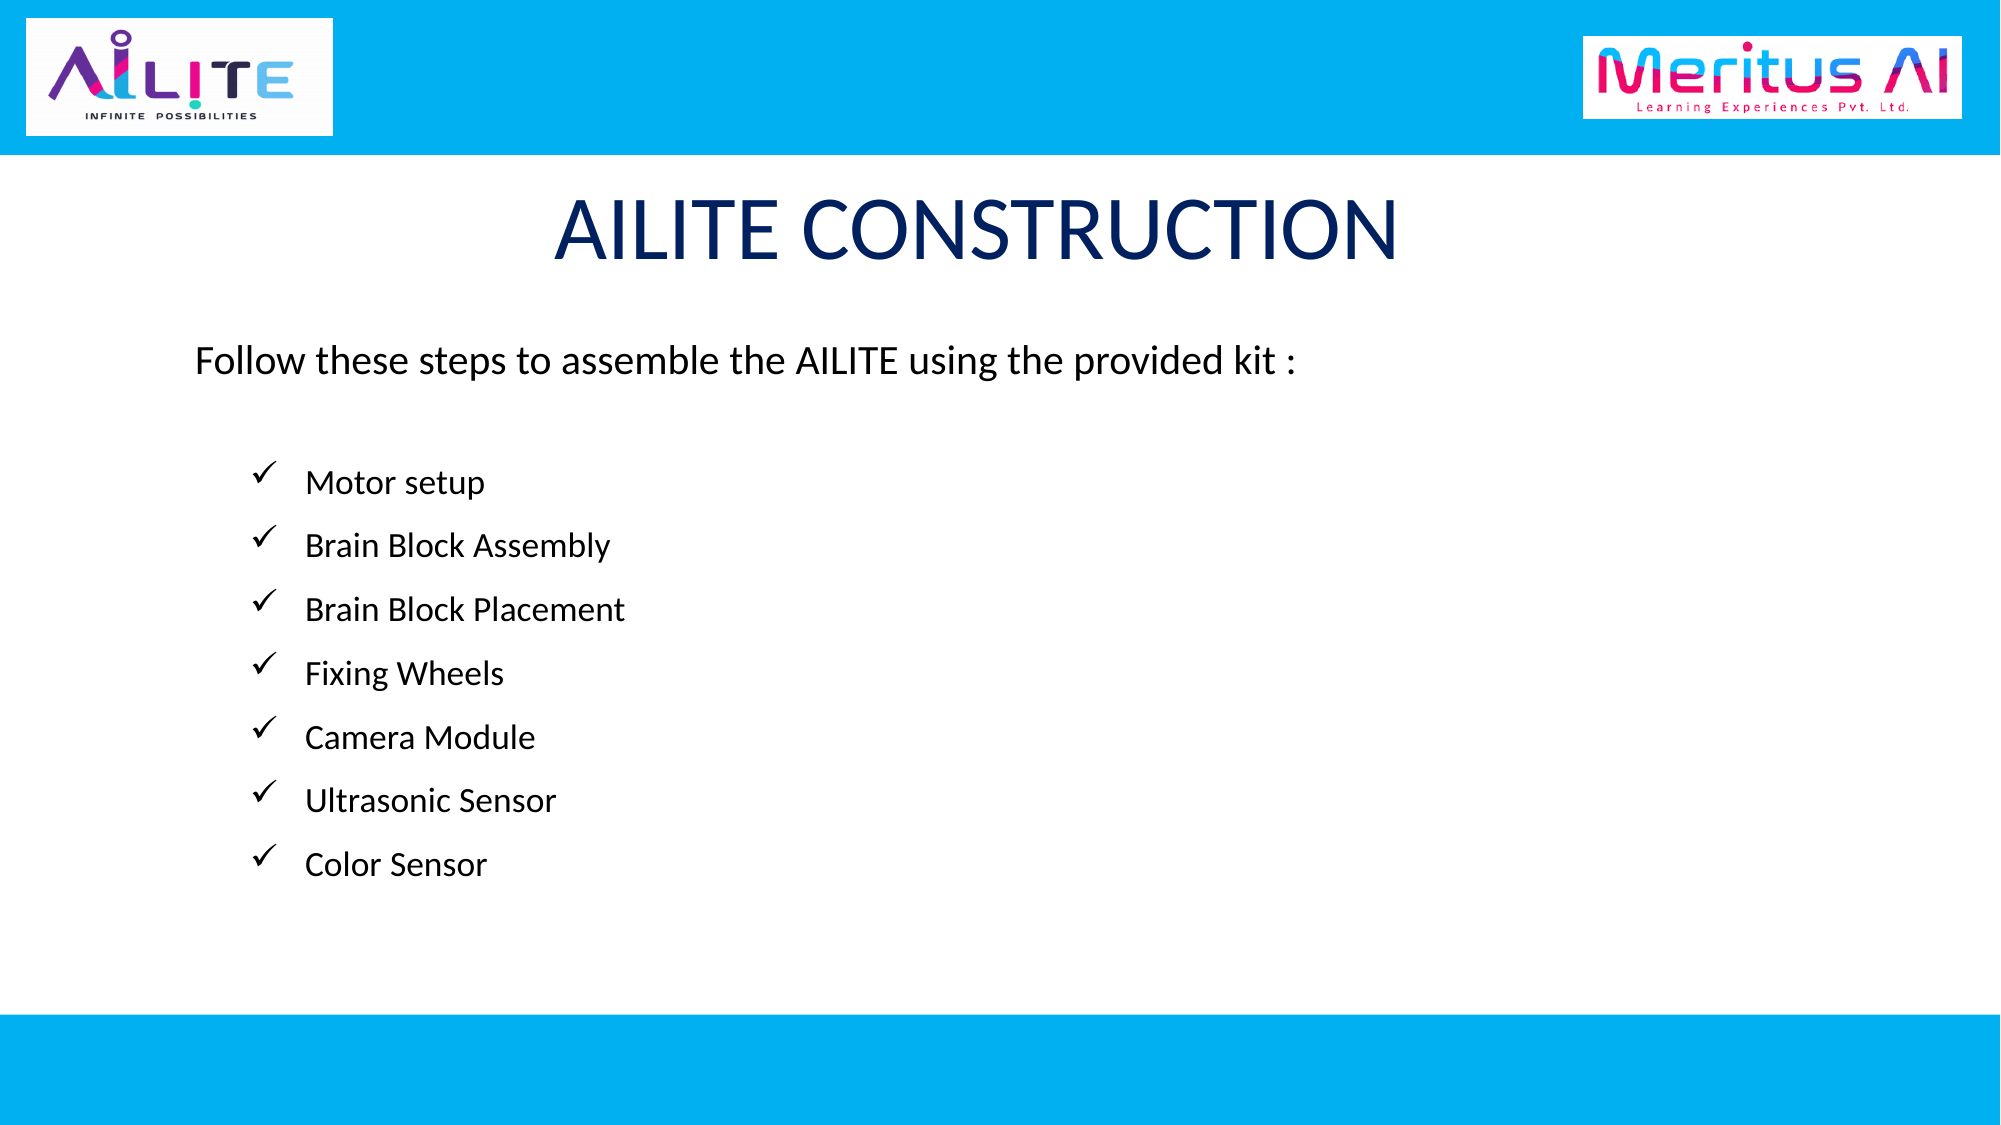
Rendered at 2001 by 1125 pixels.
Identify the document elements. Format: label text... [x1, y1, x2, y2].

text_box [0, 0, 2000, 156]
text_box [111, 311, 1079, 374]
text_box AILITE CONSTRUCTION [527, 167, 1429, 283]
text_box Motor setup​ Brain Block Assembly​ Brain Block Placement​ Fixing Wheels​ Camera Module​ Ultrasonic Sensor​ Color Sensor [214, 429, 814, 892]
picture [1584, 37, 1961, 118]
text_box [0, 1012, 2000, 1125]
text_box Follow these steps to assemble the AILITE using the provided kit : [179, 324, 1350, 390]
